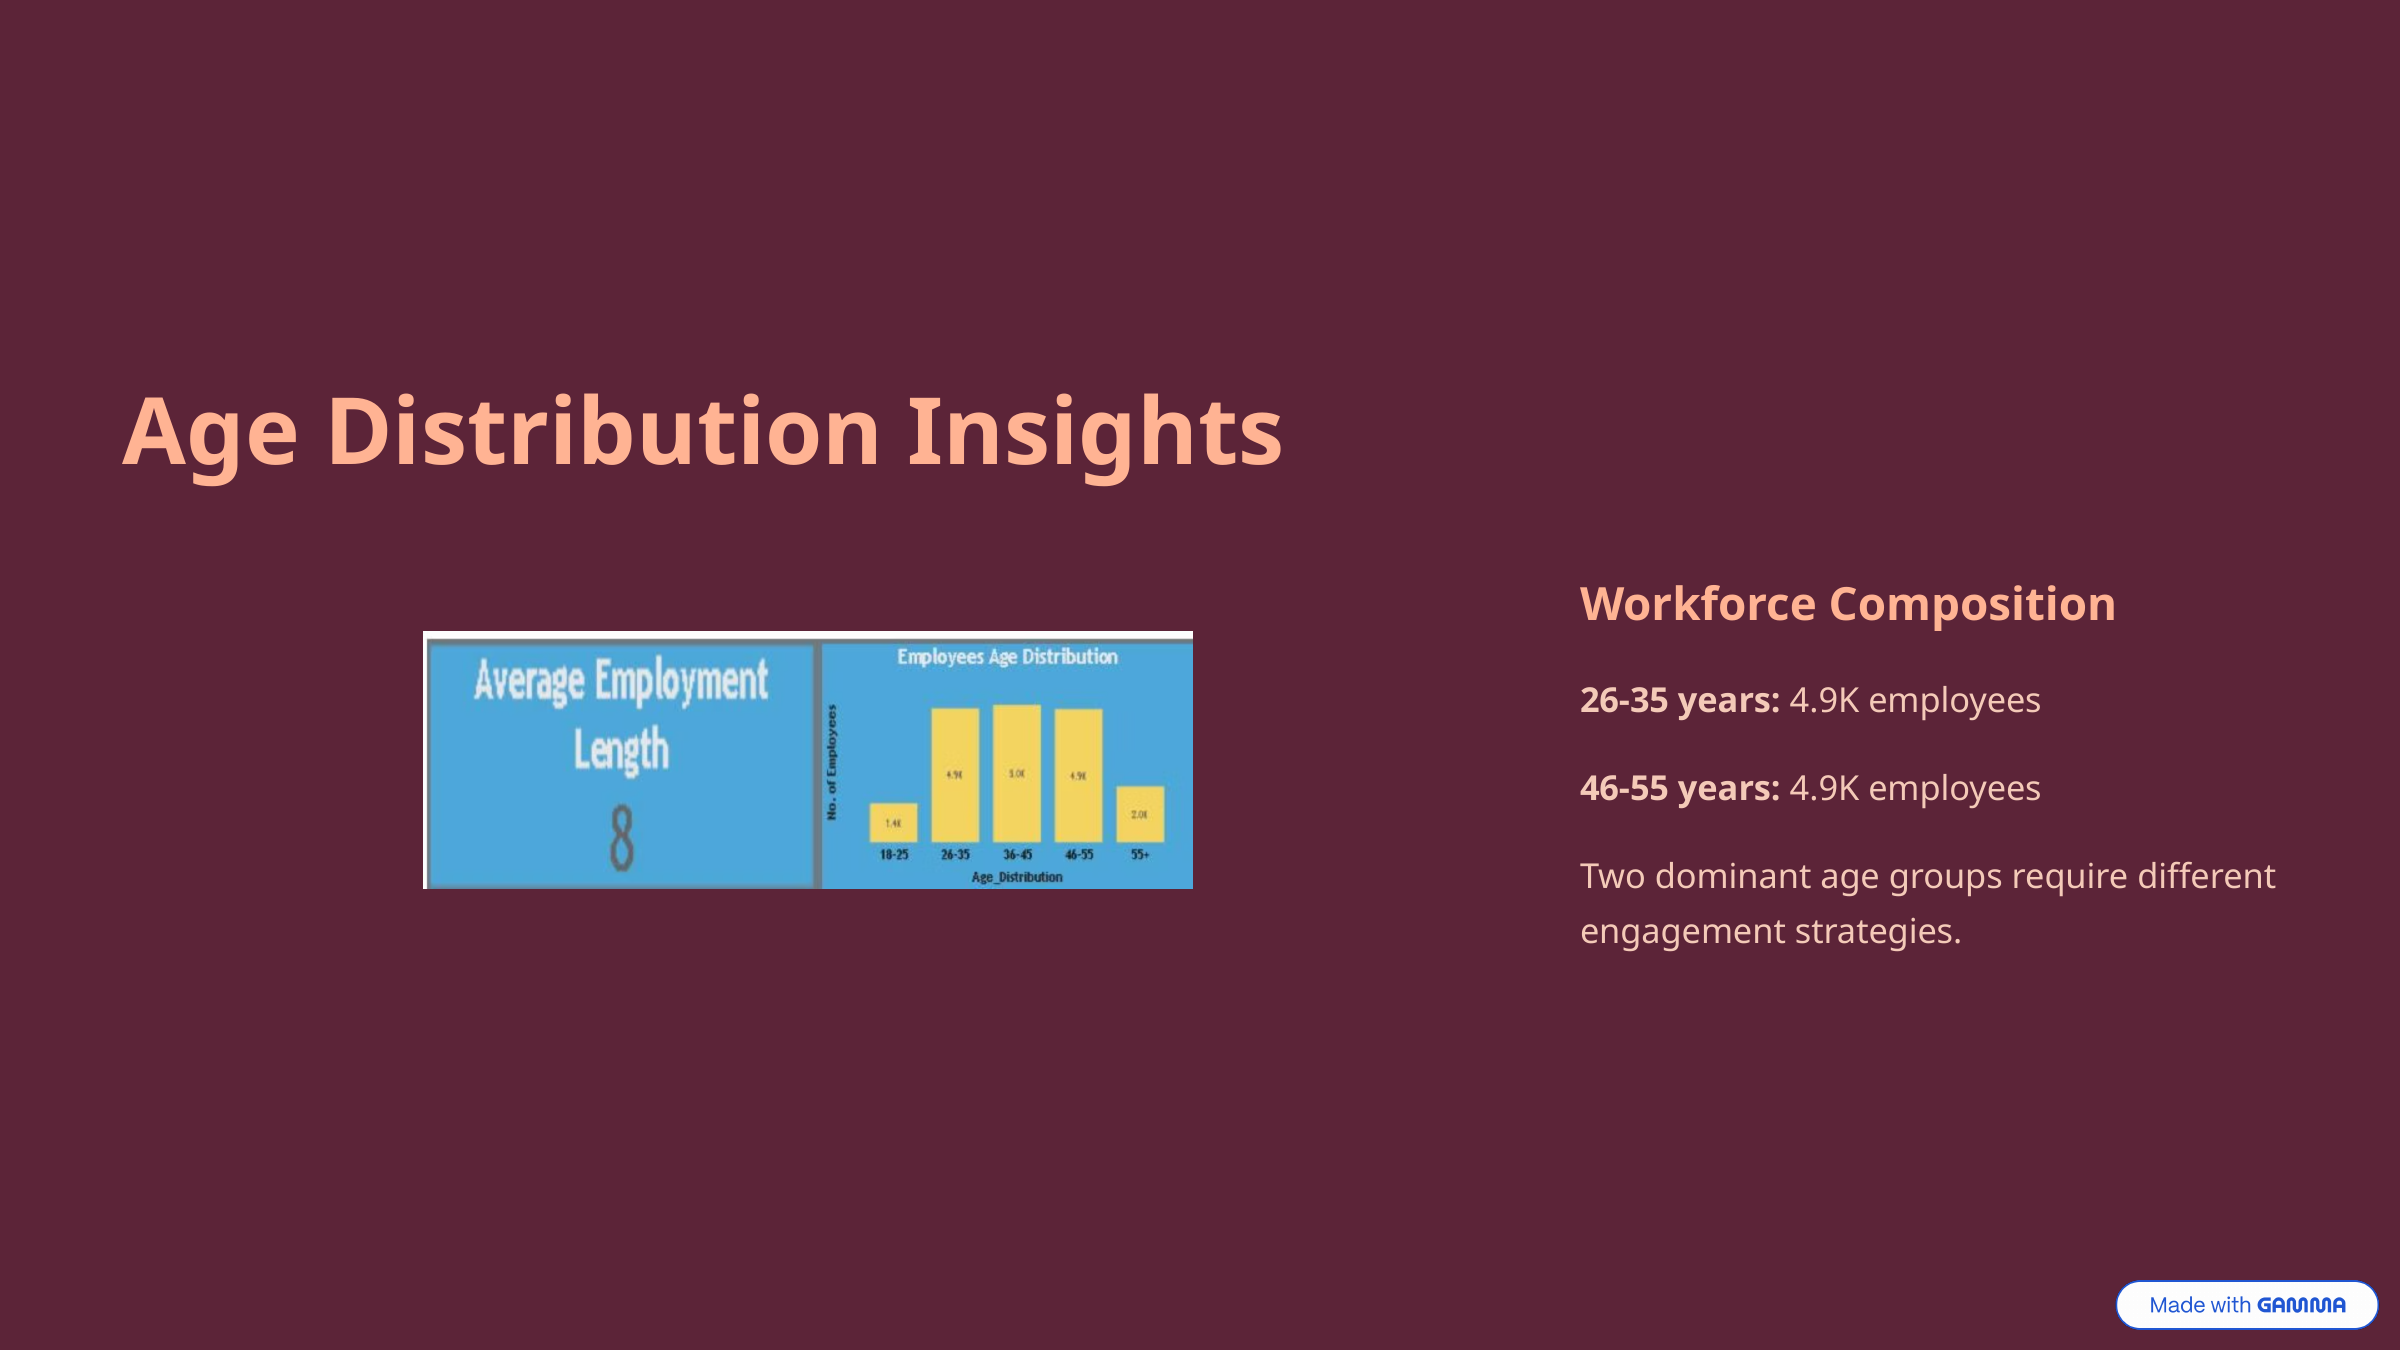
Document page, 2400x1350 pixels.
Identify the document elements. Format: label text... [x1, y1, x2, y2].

text_box Two dominant age groups require different engagement strategies. [1580, 840, 2279, 953]
text_box Workforce Composition [1580, 570, 2121, 630]
text_box Age Distribution Insights [122, 365, 1261, 483]
picture [2106, 1271, 2389, 1339]
text_box 26-35 years: 4.9K employees [1580, 664, 2279, 721]
text_box 46-55 years: 4.9K employees [1580, 752, 2279, 809]
picture [422, 631, 1194, 889]
